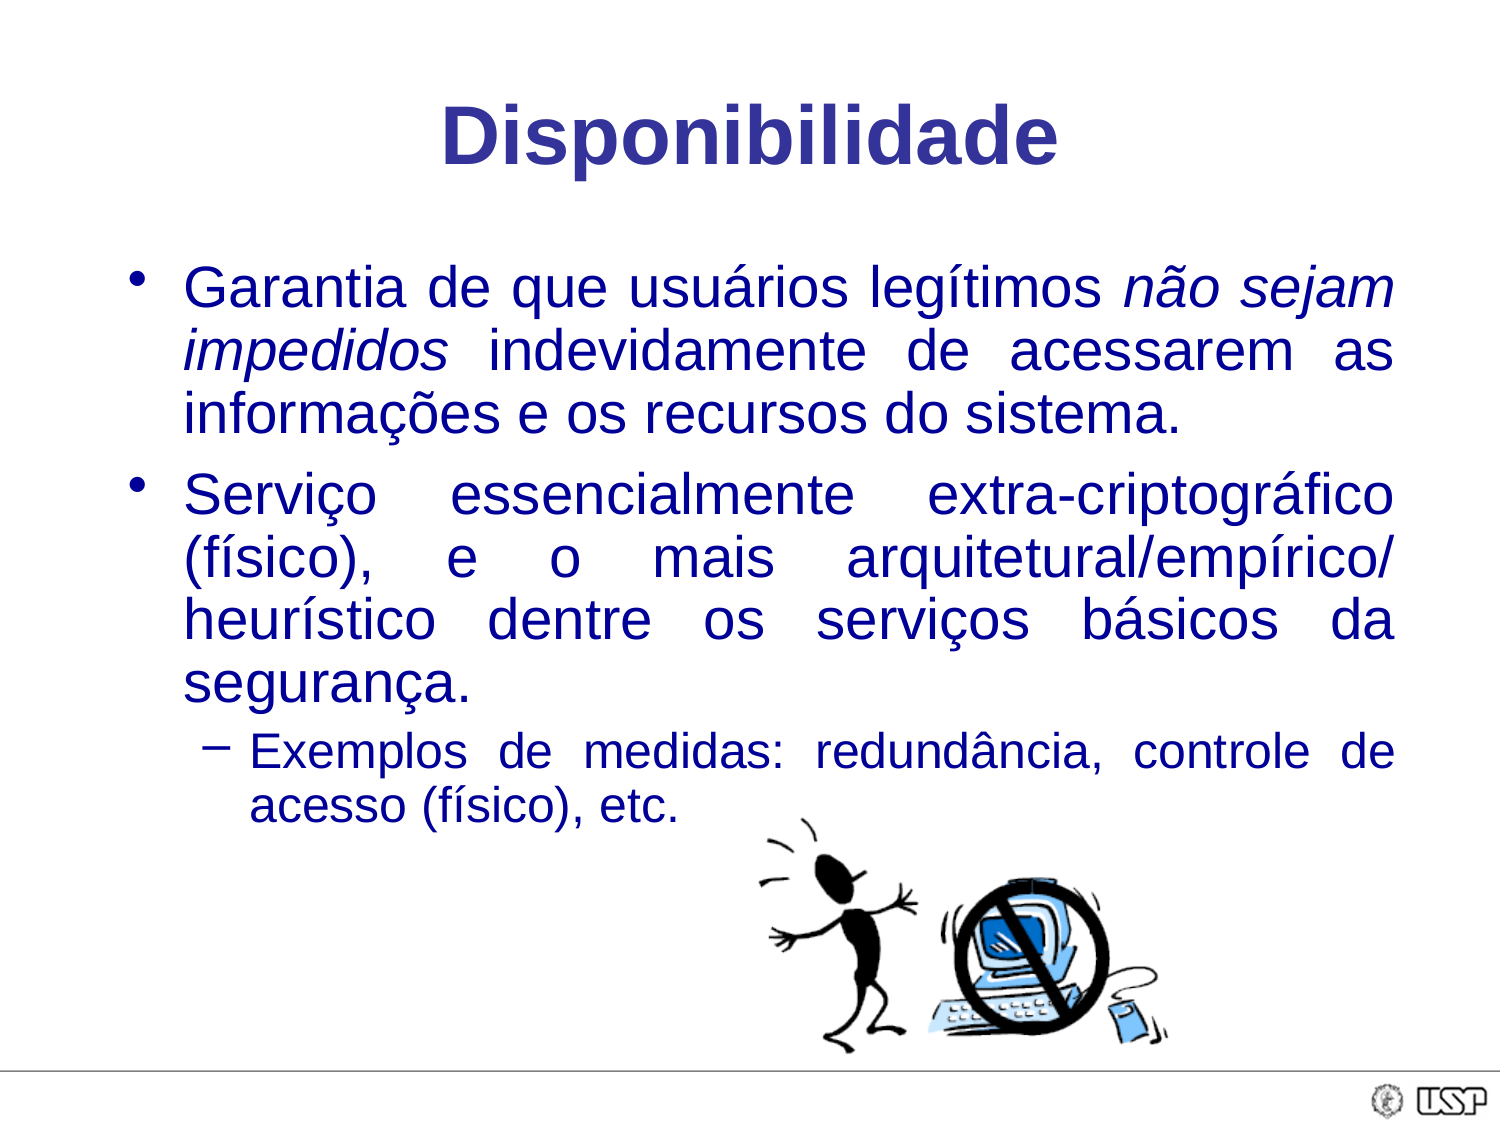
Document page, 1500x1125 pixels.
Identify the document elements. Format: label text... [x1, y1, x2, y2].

picture [1364, 1075, 1500, 1125]
list Garantia de que usuários legítimos não sejam impedidos indevidamente de acessarem as informações e os recursos do sistema. Serviço essencialmente extra-criptográfico (físico), e o mais arquitetural/empírico/ heurístico dentre os serviços básicos da segurança. Exemplos de medidas: redundância, controle de acesso (físico), etc. [112, 249, 1412, 882]
picture [749, 810, 1182, 1060]
title Disponibilidade [112, 37, 1388, 225]
